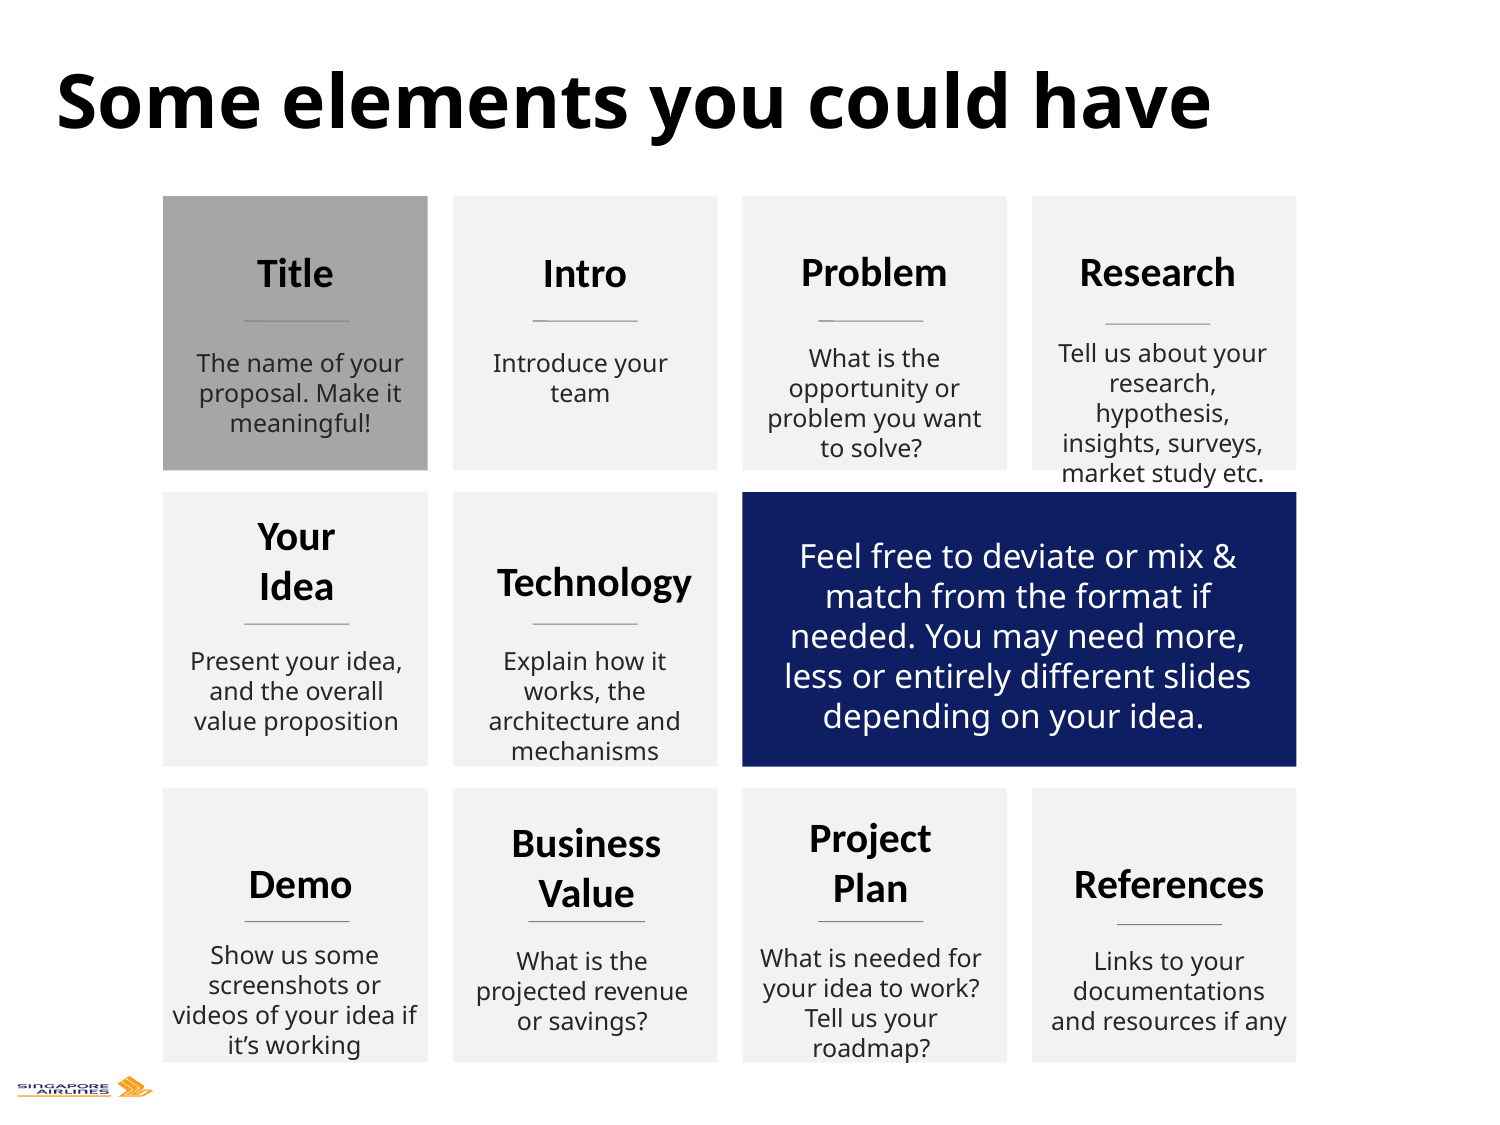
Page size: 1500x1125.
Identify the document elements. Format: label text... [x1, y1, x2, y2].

text_box [1031, 196, 1297, 471]
text_box Business Value [504, 808, 670, 924]
text_box What is the opportunity or problem you want to solve? [747, 334, 1002, 470]
text_box Project Plan [801, 803, 940, 919]
text_box [163, 788, 428, 932]
text_box Research [1072, 237, 1244, 303]
text_box Present your idea, and the overall value proposition [169, 638, 424, 743]
text_box [742, 492, 1297, 767]
text_box [452, 492, 718, 767]
text_box [742, 788, 1007, 1063]
text_box [742, 196, 1007, 471]
text_box Intro [535, 238, 635, 304]
text_box The name of your proposal. Make it meaningful! [173, 340, 428, 445]
text_box Explain how it works, the architecture and mechanisms [457, 637, 713, 773]
text_box Show us some screenshots or videos of your idea if it’s working [162, 932, 428, 1067]
text_box What is the projected revenue or savings? [455, 938, 710, 1044]
text_box Your Idea [250, 501, 344, 617]
text_box References [1066, 849, 1272, 915]
text_box [163, 492, 428, 767]
picture [12, 1055, 159, 1117]
text_box Feel free to deviate or mix & match from the format if needed. You may need more, less or entirely different slides depending on your idea. [775, 528, 1262, 743]
text_box [1031, 788, 1297, 1063]
text_box Introduce your team [453, 340, 708, 415]
text_box What is needed for your idea to work? Tell us your roadmap? [739, 935, 1003, 1070]
text_box Tell us about your research, hypothesis, insights, surveys, market study etc. [1035, 330, 1291, 495]
text_box [163, 196, 428, 471]
text_box [452, 788, 718, 1063]
text_box Demo [241, 848, 361, 914]
text_box Technology [472, 547, 717, 613]
text_box [452, 196, 718, 471]
text_box Links to your documentations and resources if any [1041, 938, 1297, 1044]
text_box Some elements you could have [49, 56, 1468, 152]
text_box Title [249, 238, 342, 304]
text_box Problem [793, 237, 956, 303]
